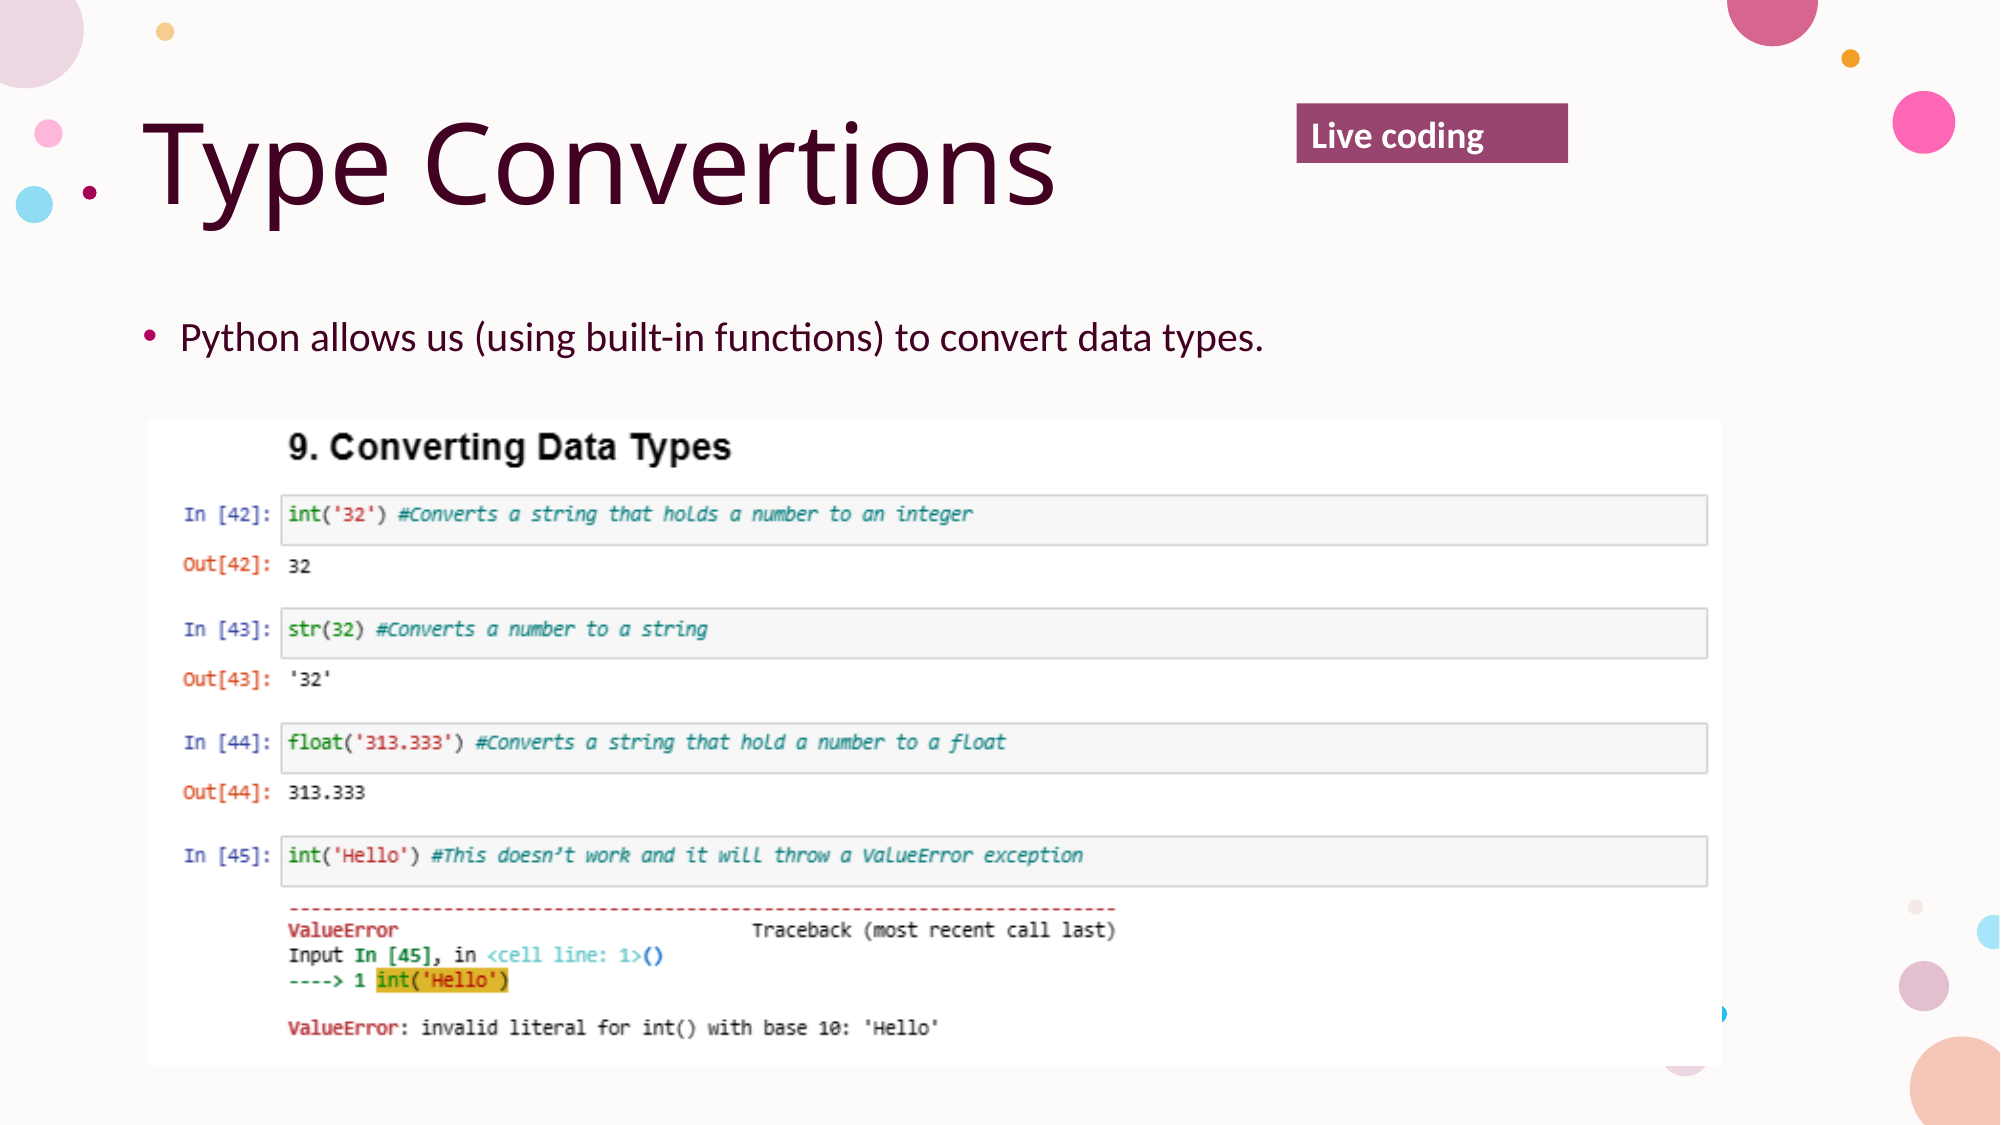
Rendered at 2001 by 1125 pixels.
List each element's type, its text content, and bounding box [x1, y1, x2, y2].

picture [147, 420, 1722, 1066]
text_box Live coding [1296, 103, 1569, 163]
title Type Convertions [127, 59, 1877, 278]
list Python allows us (using built-in functions) to convert data types. [127, 307, 1877, 1022]
